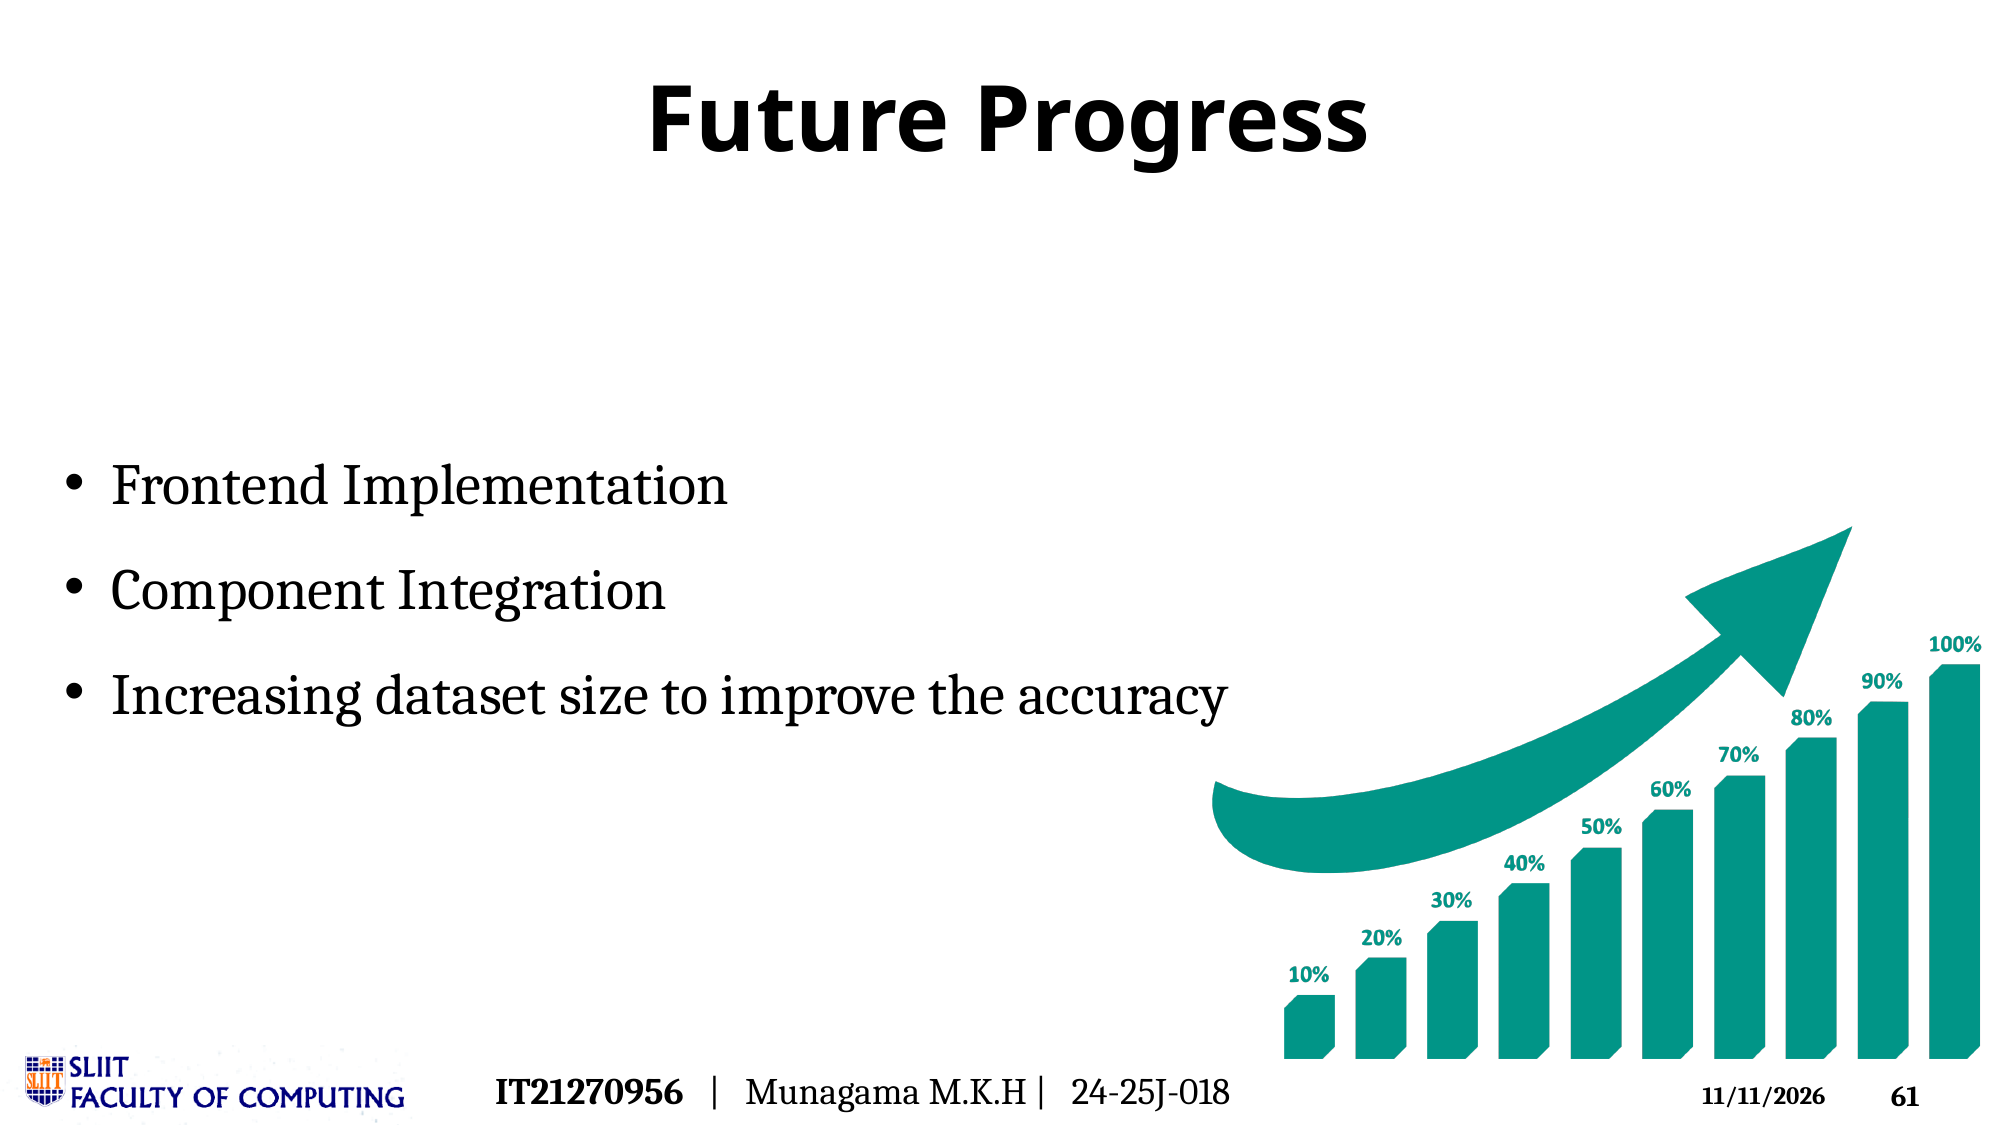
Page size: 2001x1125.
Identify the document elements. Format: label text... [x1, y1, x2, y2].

text_box Frontend Implementation Component Integration Increasing dataset size to improve the accuracy [49, 403, 1415, 838]
text_box IT21270956 | Munagama M.K.H | 24-25J-018 [478, 1051, 1600, 1125]
picture [0, 1045, 413, 1125]
picture [1212, 526, 1994, 1059]
title Future Progress [50, 50, 1967, 180]
